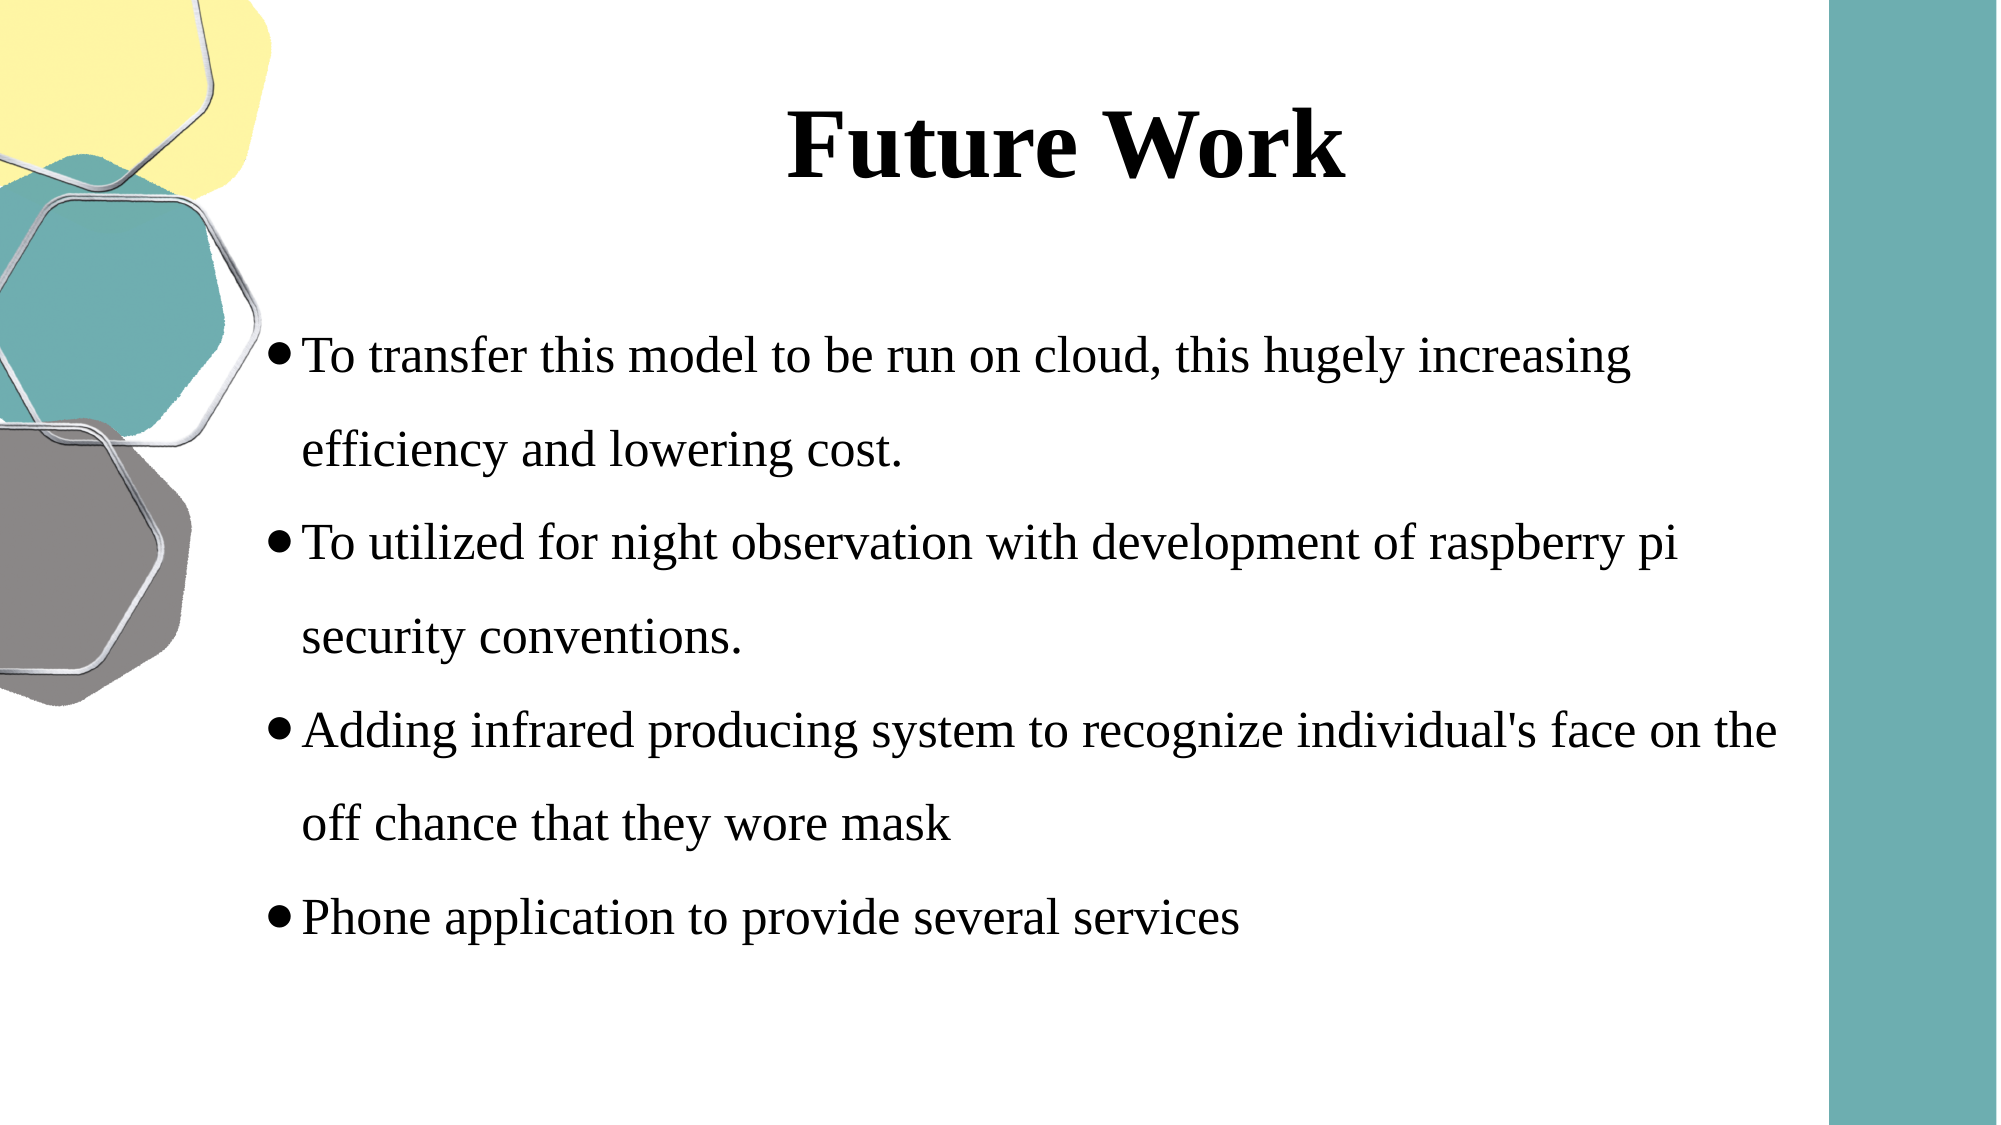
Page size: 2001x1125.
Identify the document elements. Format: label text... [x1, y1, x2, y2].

text_box To transfer this model to be run on cloud, this hugely increasing efficiency and lowering cost. To utilized for night observation with development of raspberry pi security conventions. Adding infrared producing system to recognize individual's face on the off chance that they wore mask Phone application to provide several services [259, 228, 1809, 1012]
text_box Future Work [437, 70, 1829, 228]
text_box [1829, 0, 1997, 1125]
picture [0, 0, 437, 948]
